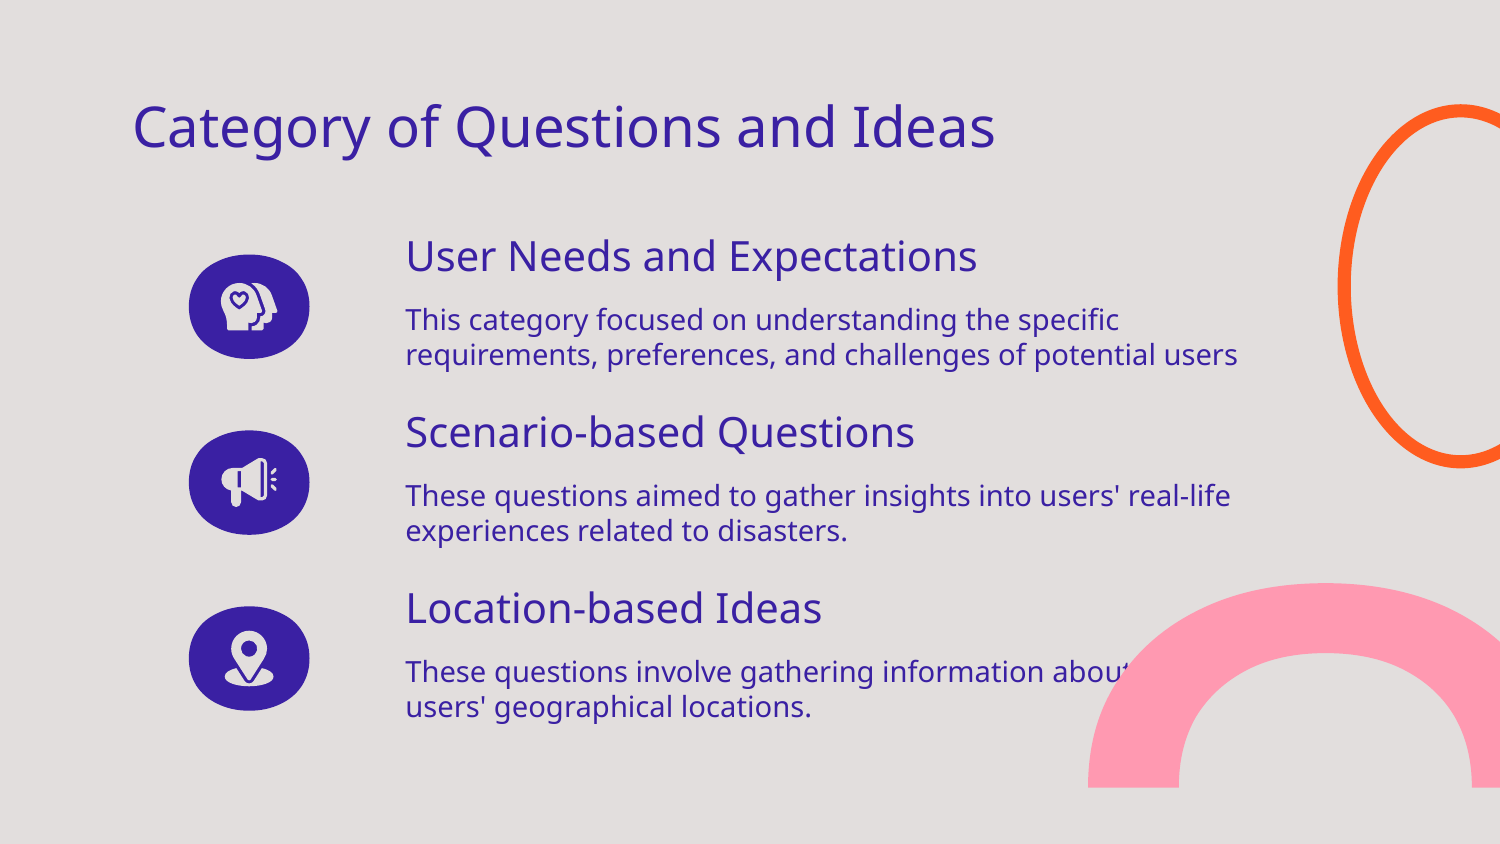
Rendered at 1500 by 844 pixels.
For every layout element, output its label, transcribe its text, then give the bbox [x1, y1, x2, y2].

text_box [221, 457, 278, 508]
subtitle User Needs and Expectations [390, 231, 1225, 286]
text_box [188, 430, 310, 535]
subtitle This category focused on understanding the specific requirements, preferences, and challenges of potential users [390, 286, 1327, 383]
subtitle These questions involve gathering information about users' geographical locations. [390, 638, 1154, 734]
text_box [220, 282, 278, 331]
subtitle Location-based Ideas [390, 583, 1088, 647]
text_box [1088, 583, 1500, 788]
subtitle These questions aimed to gather insights into users' real-life experiences related to disasters. [390, 462, 1350, 559]
text_box [188, 254, 310, 359]
subtitle Scenario-based Questions [390, 407, 1327, 471]
text_box [188, 606, 310, 711]
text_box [224, 630, 274, 687]
title Category of Questions and Ideas [116, 76, 1383, 161]
